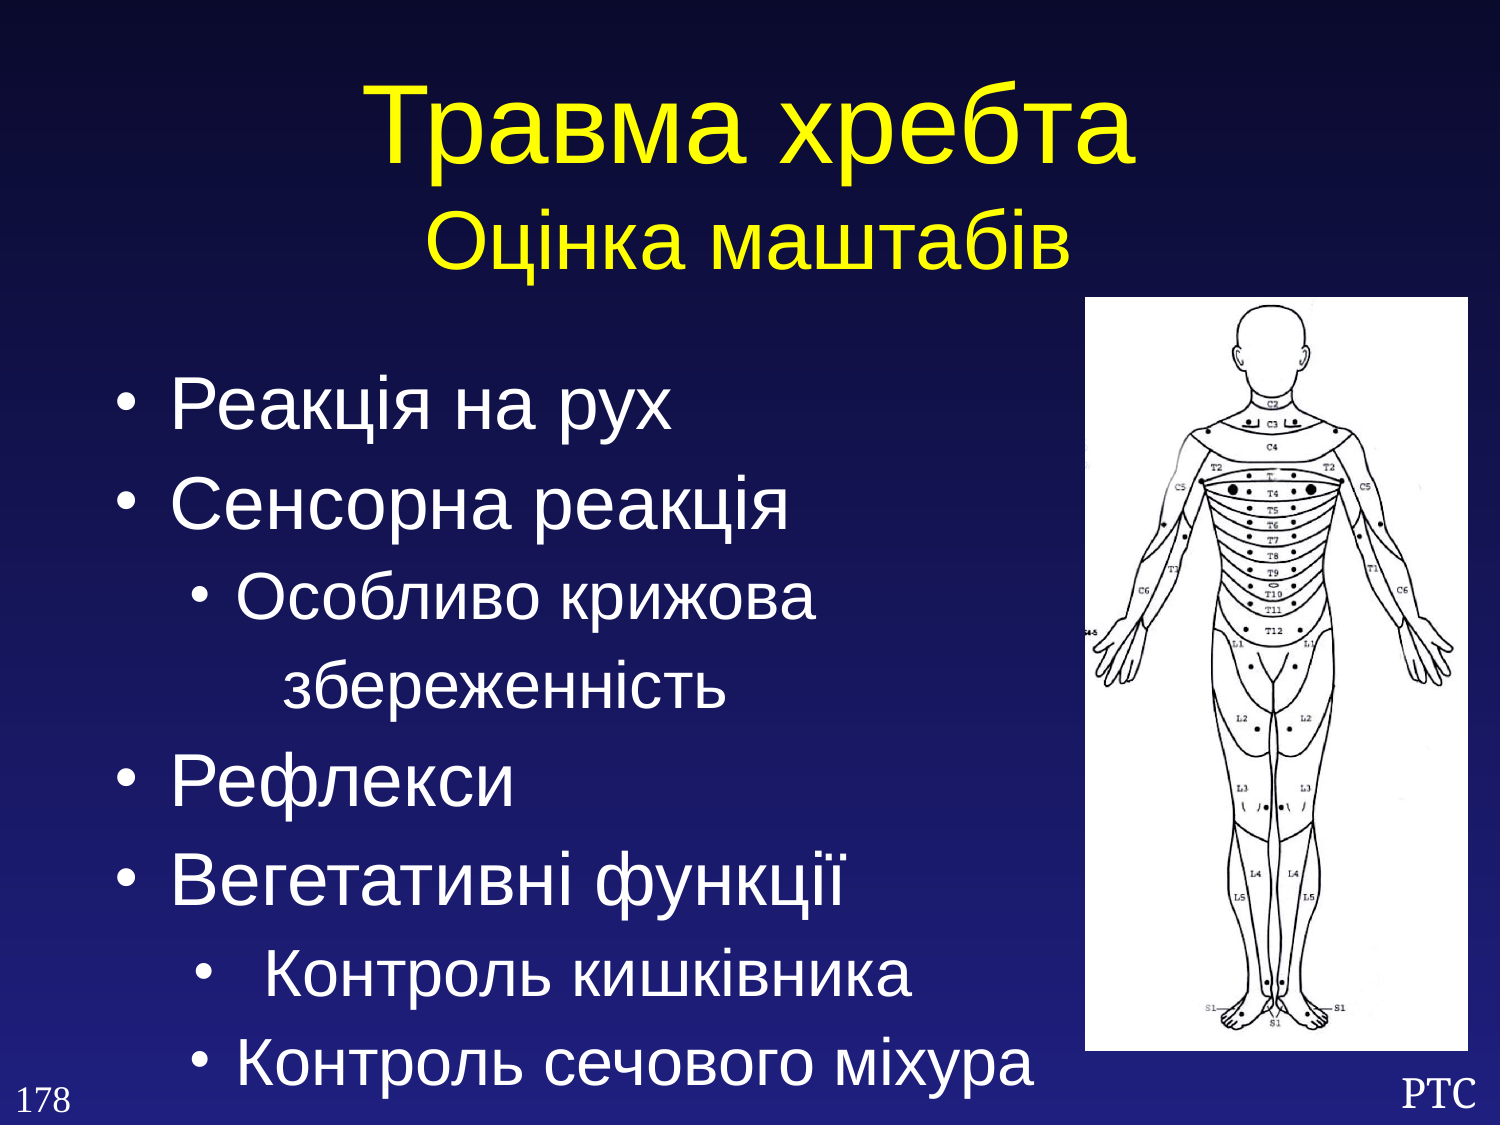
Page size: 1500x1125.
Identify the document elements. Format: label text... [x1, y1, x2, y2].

picture [1085, 297, 1469, 1051]
text_box 178 [0, 1067, 86, 1125]
text_box Травма хребта Оцінка маштабів [111, 75, 1387, 263]
text_box Реакція на рух Сенсорна реакція Особливо крижова збереженність Рефлекси Вегетативні функції Контроль кишківника Контроль сечового міхура [98, 357, 1080, 1033]
